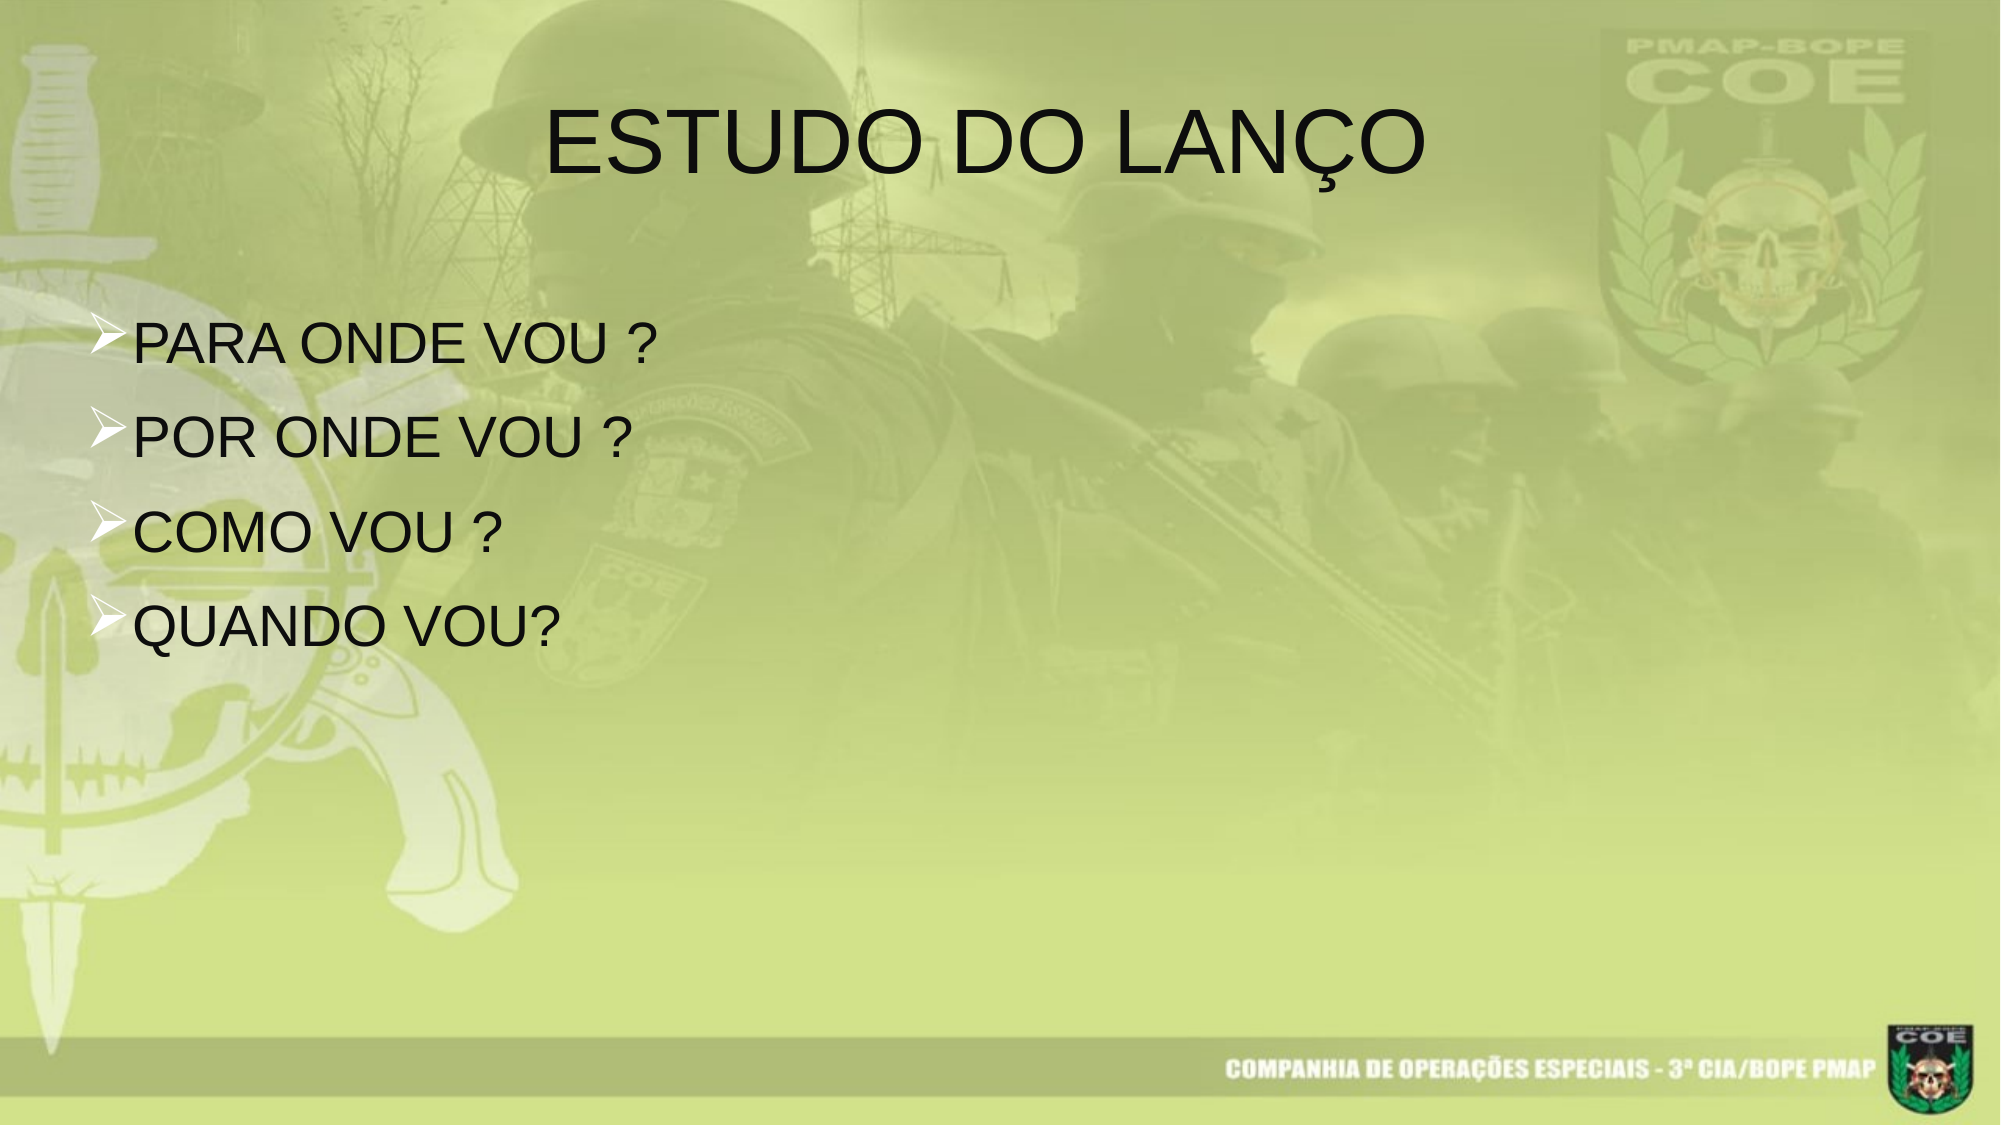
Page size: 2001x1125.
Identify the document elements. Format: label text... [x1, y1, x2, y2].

list PARA ONDE VOU ? POR ONDE VOU ? COMO VOU ? QUANDO VOU? [70, 225, 1912, 738]
picture [0, 0, 2001, 1125]
title ESTUDO DO LANÇO [174, 25, 1800, 225]
